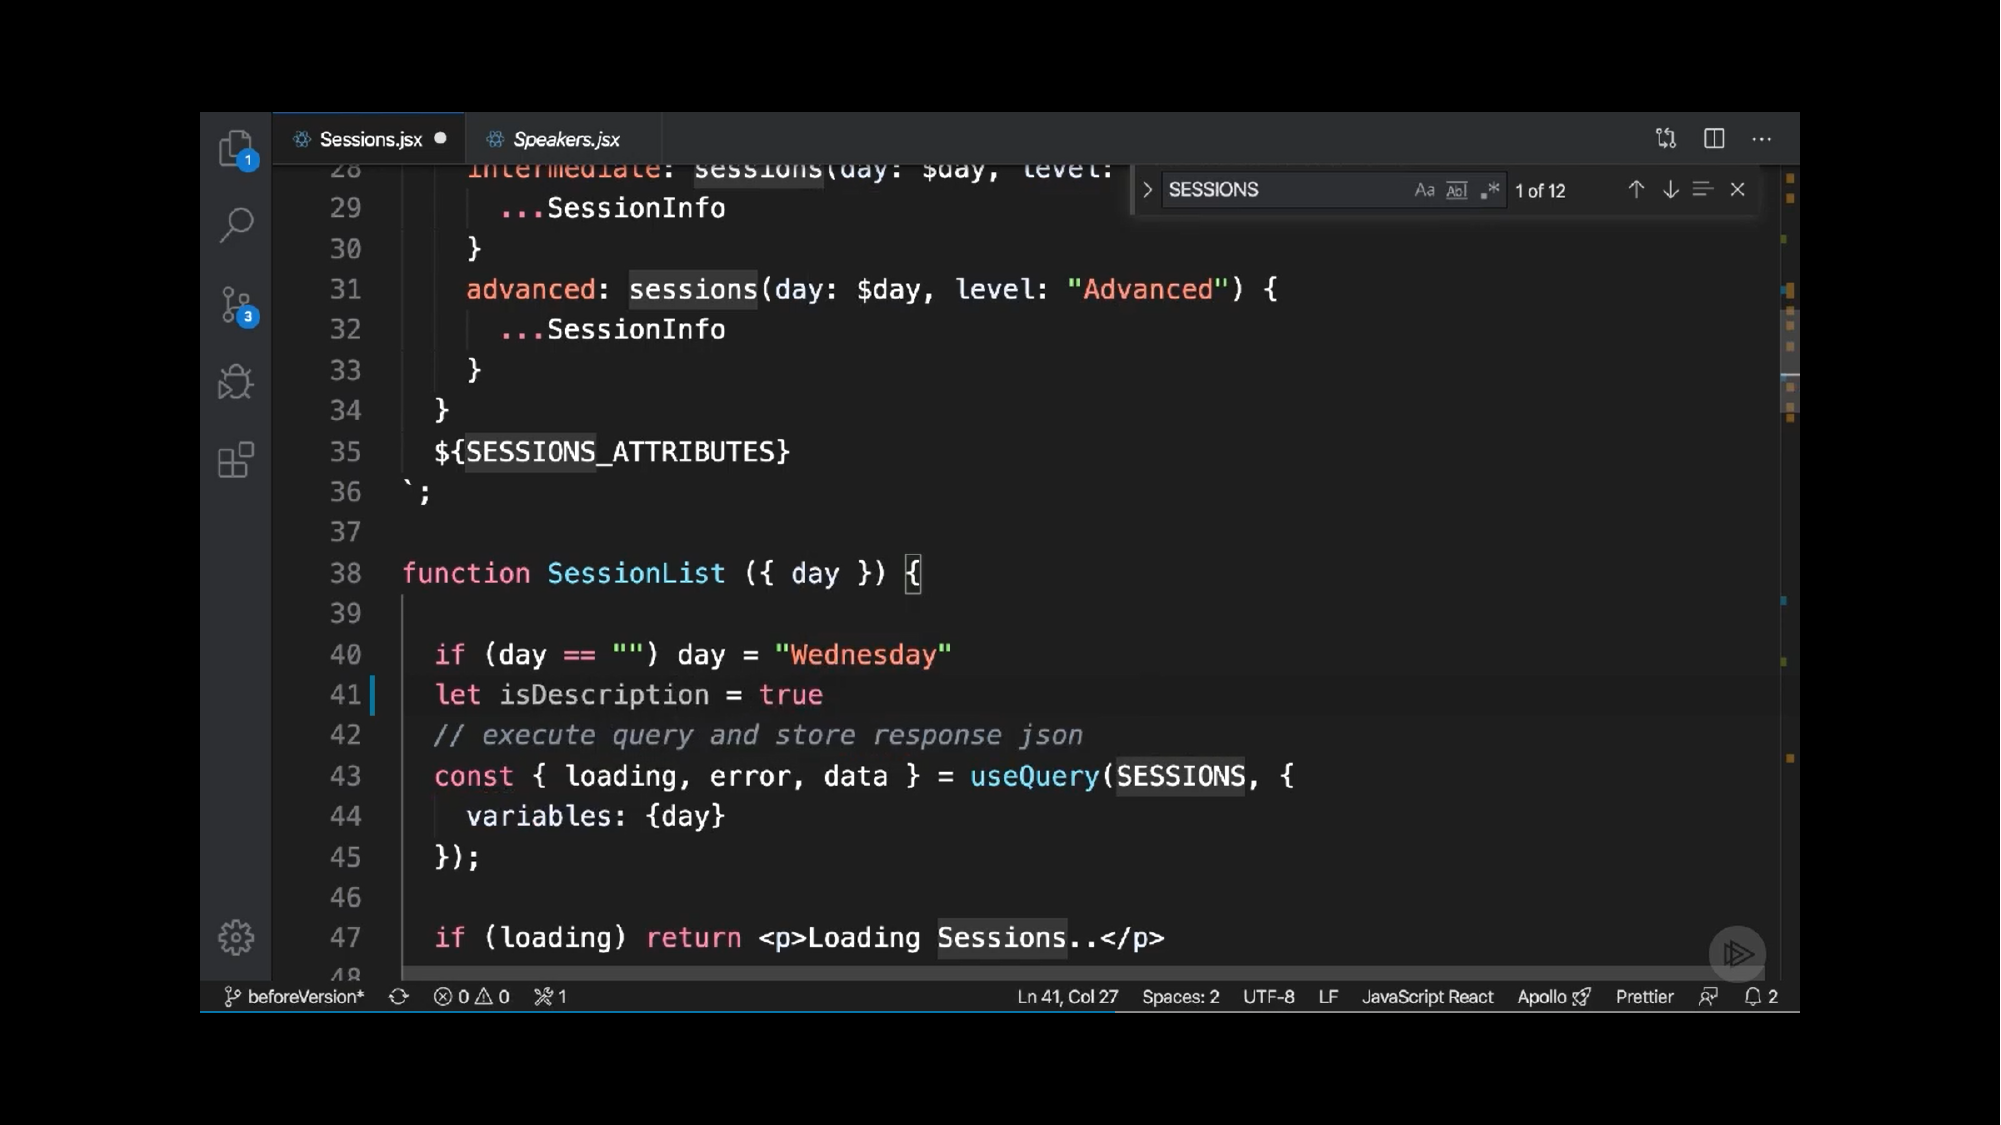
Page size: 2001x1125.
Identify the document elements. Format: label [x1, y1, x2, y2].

picture [199, 112, 1800, 1013]
